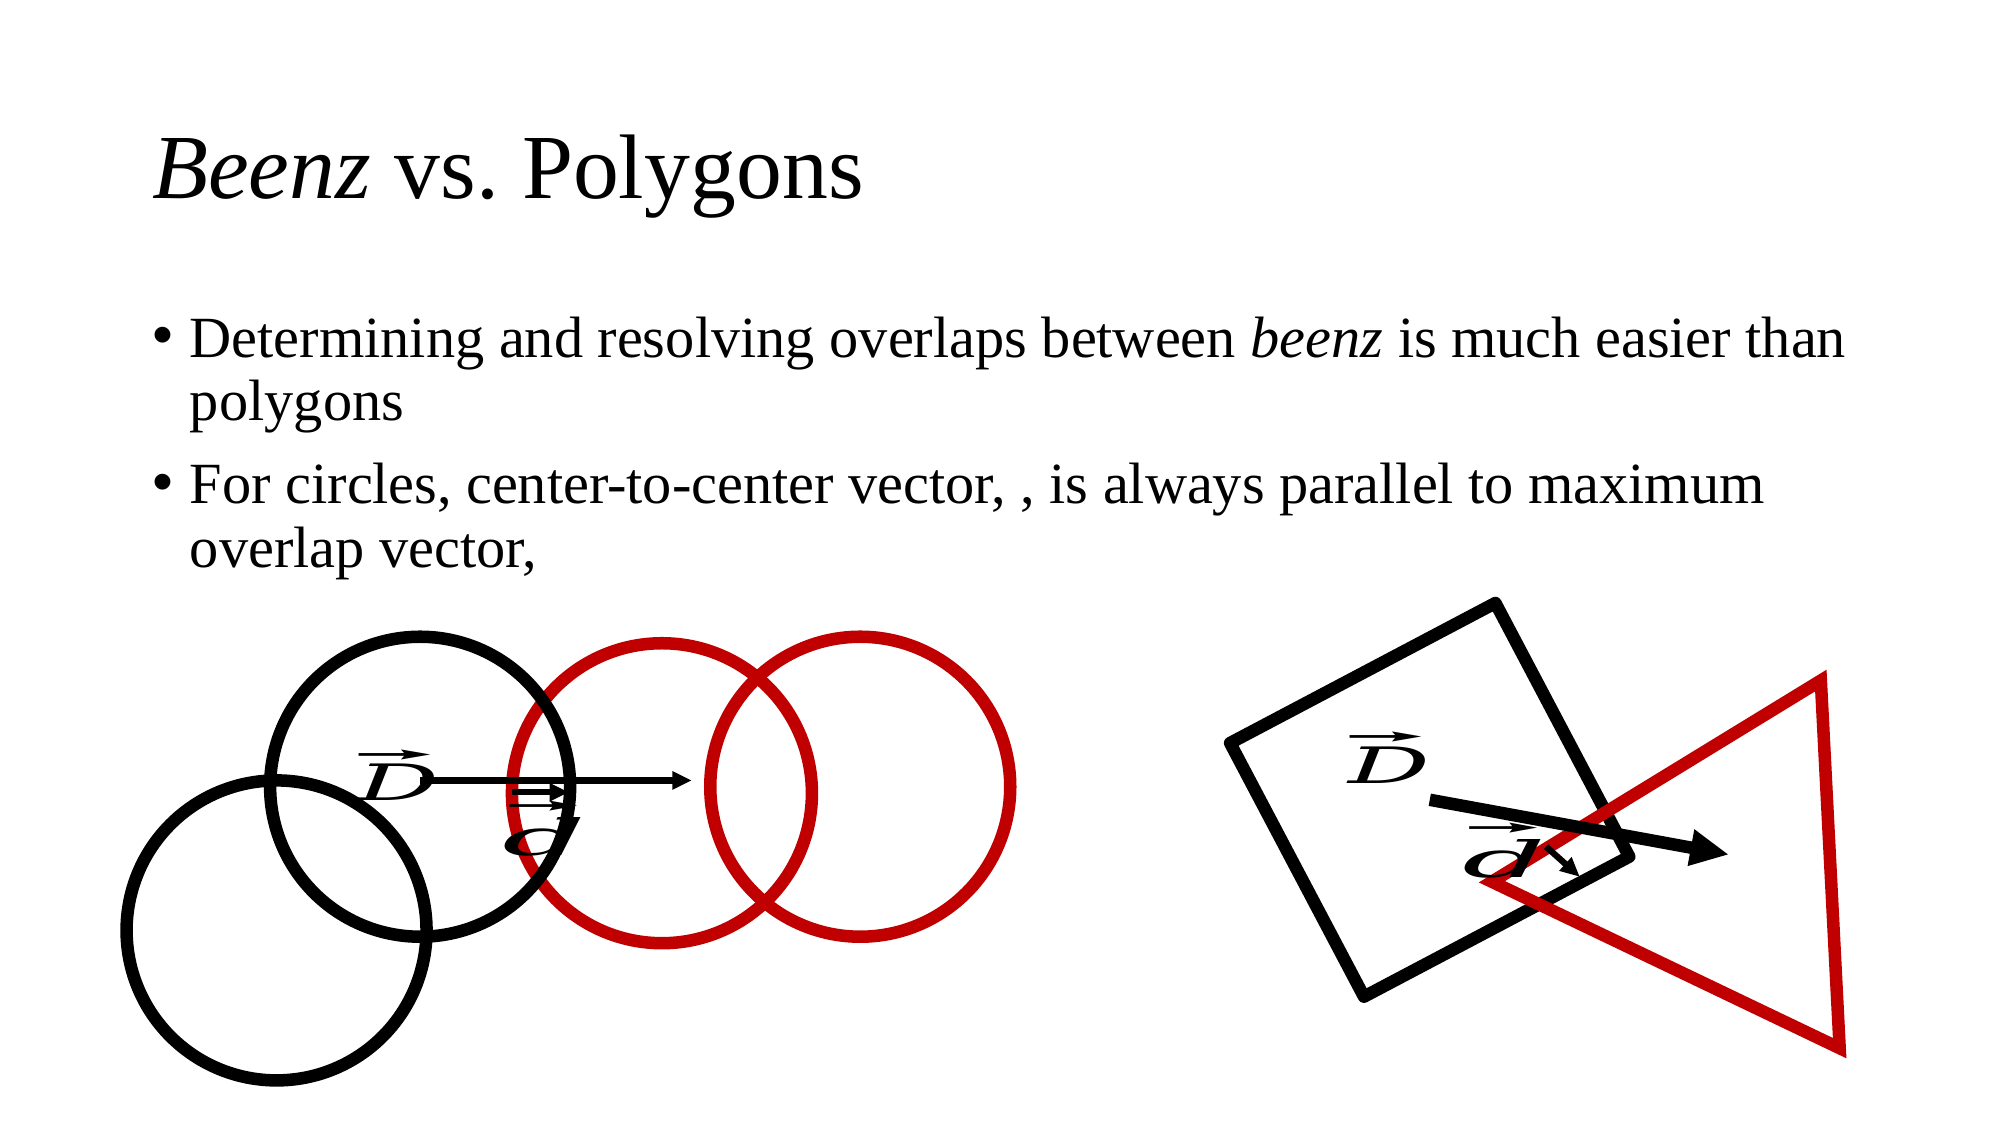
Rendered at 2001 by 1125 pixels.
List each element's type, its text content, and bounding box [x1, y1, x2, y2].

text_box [269, 636, 813, 944]
text_box [1230, 603, 1599, 997]
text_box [1545, 846, 1580, 877]
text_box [1429, 799, 1729, 855]
text_box [813, 635, 1012, 939]
text_box [1488, 677, 1842, 1051]
title Beenz vs. Polygons [137, 59, 1863, 278]
text_box [124, 779, 428, 1082]
